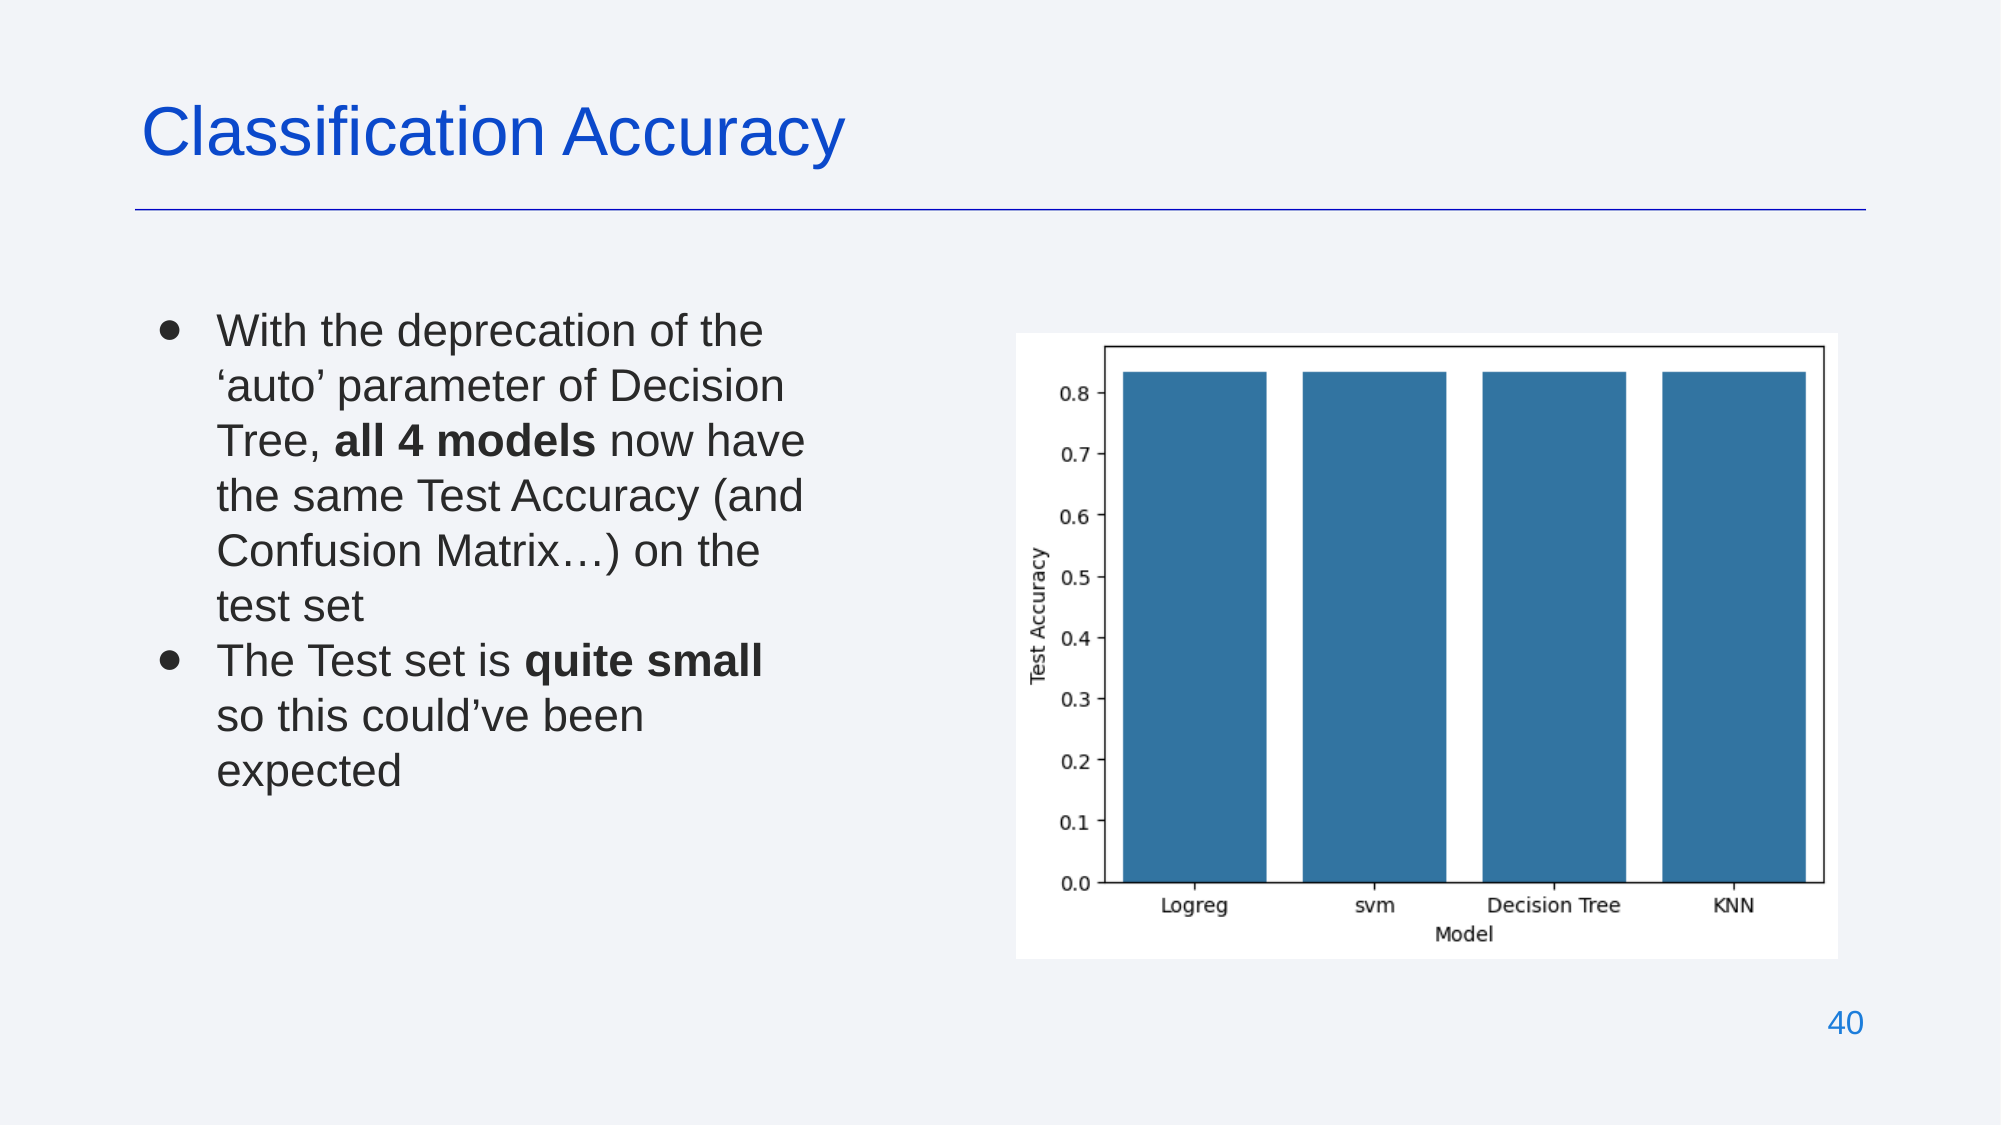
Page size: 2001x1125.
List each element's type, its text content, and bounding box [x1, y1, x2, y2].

list With the deprecation of the ‘auto’ parameter of Decision Tree, all 4 models now have the same Test Accuracy (and Confusion Matrix…) on the test set The Test set is quite small so this could’ve been expected [126, 293, 822, 919]
text_box Classification Accuracy [126, 88, 1852, 179]
picture [0, 0, 2001, 1125]
slide_number ‹#› [1429, 988, 1880, 1055]
